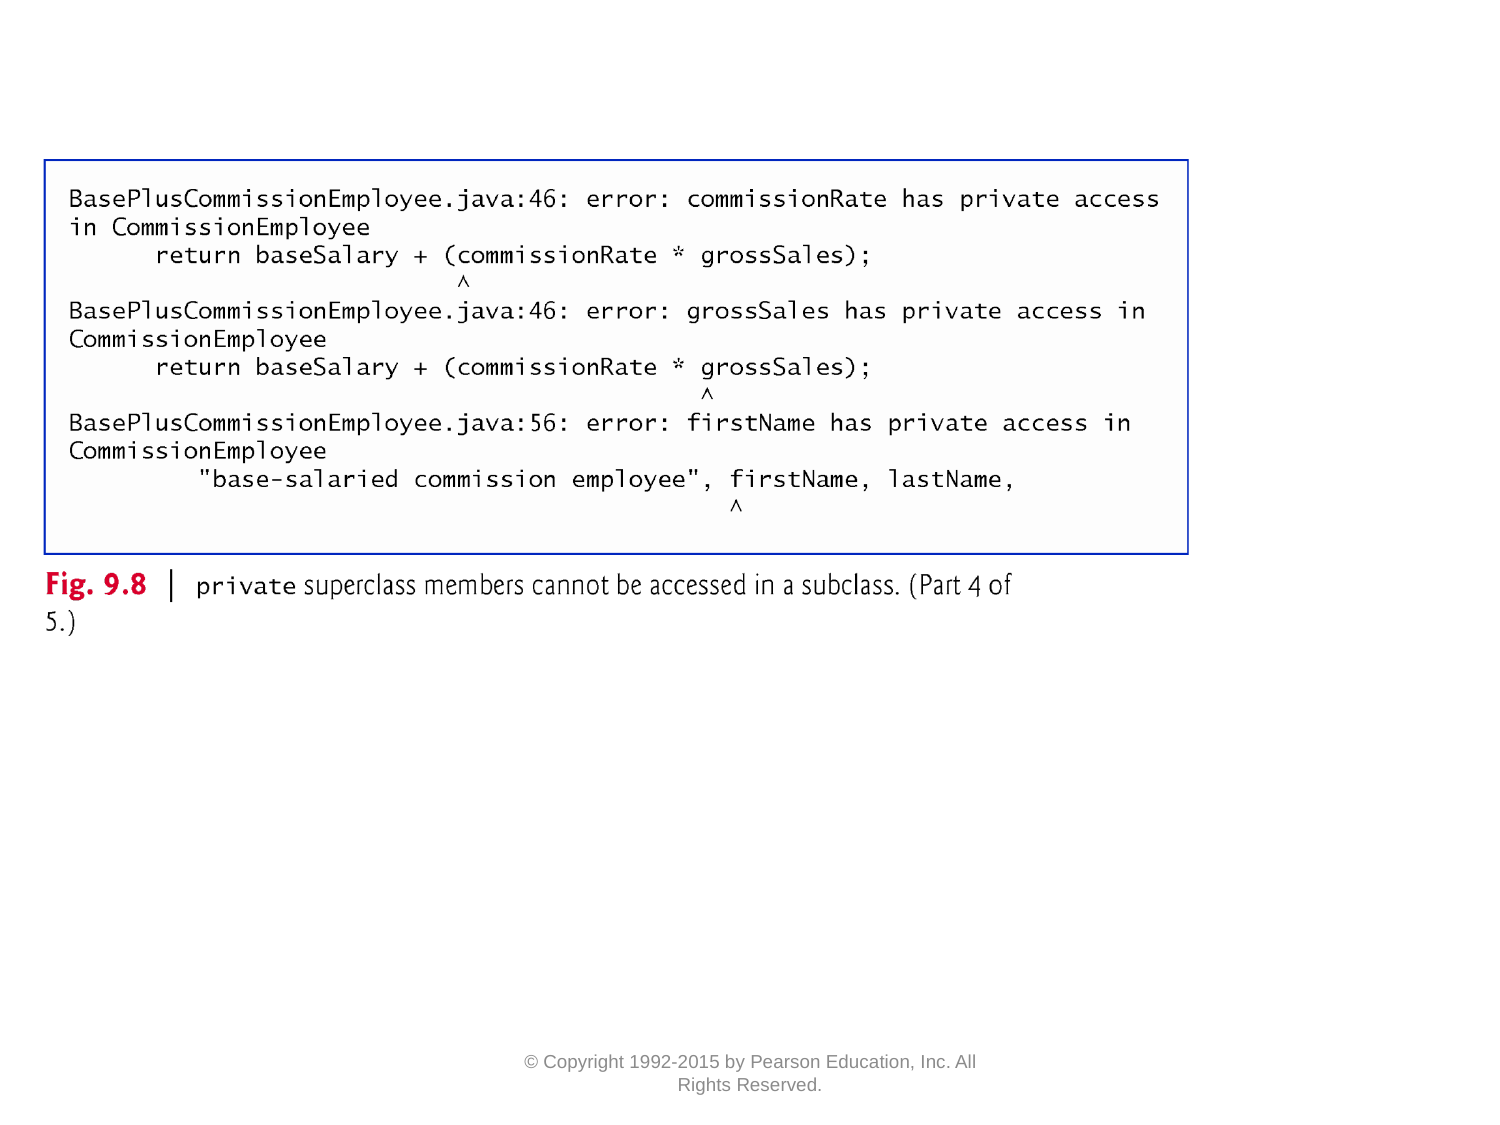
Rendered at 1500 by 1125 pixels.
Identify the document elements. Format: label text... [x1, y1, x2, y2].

footer © Copyright 1992-2015 by Pearson Education, Inc. All Rights Reserved. [496, 1042, 1004, 1103]
picture [0, 106, 1500, 1018]
